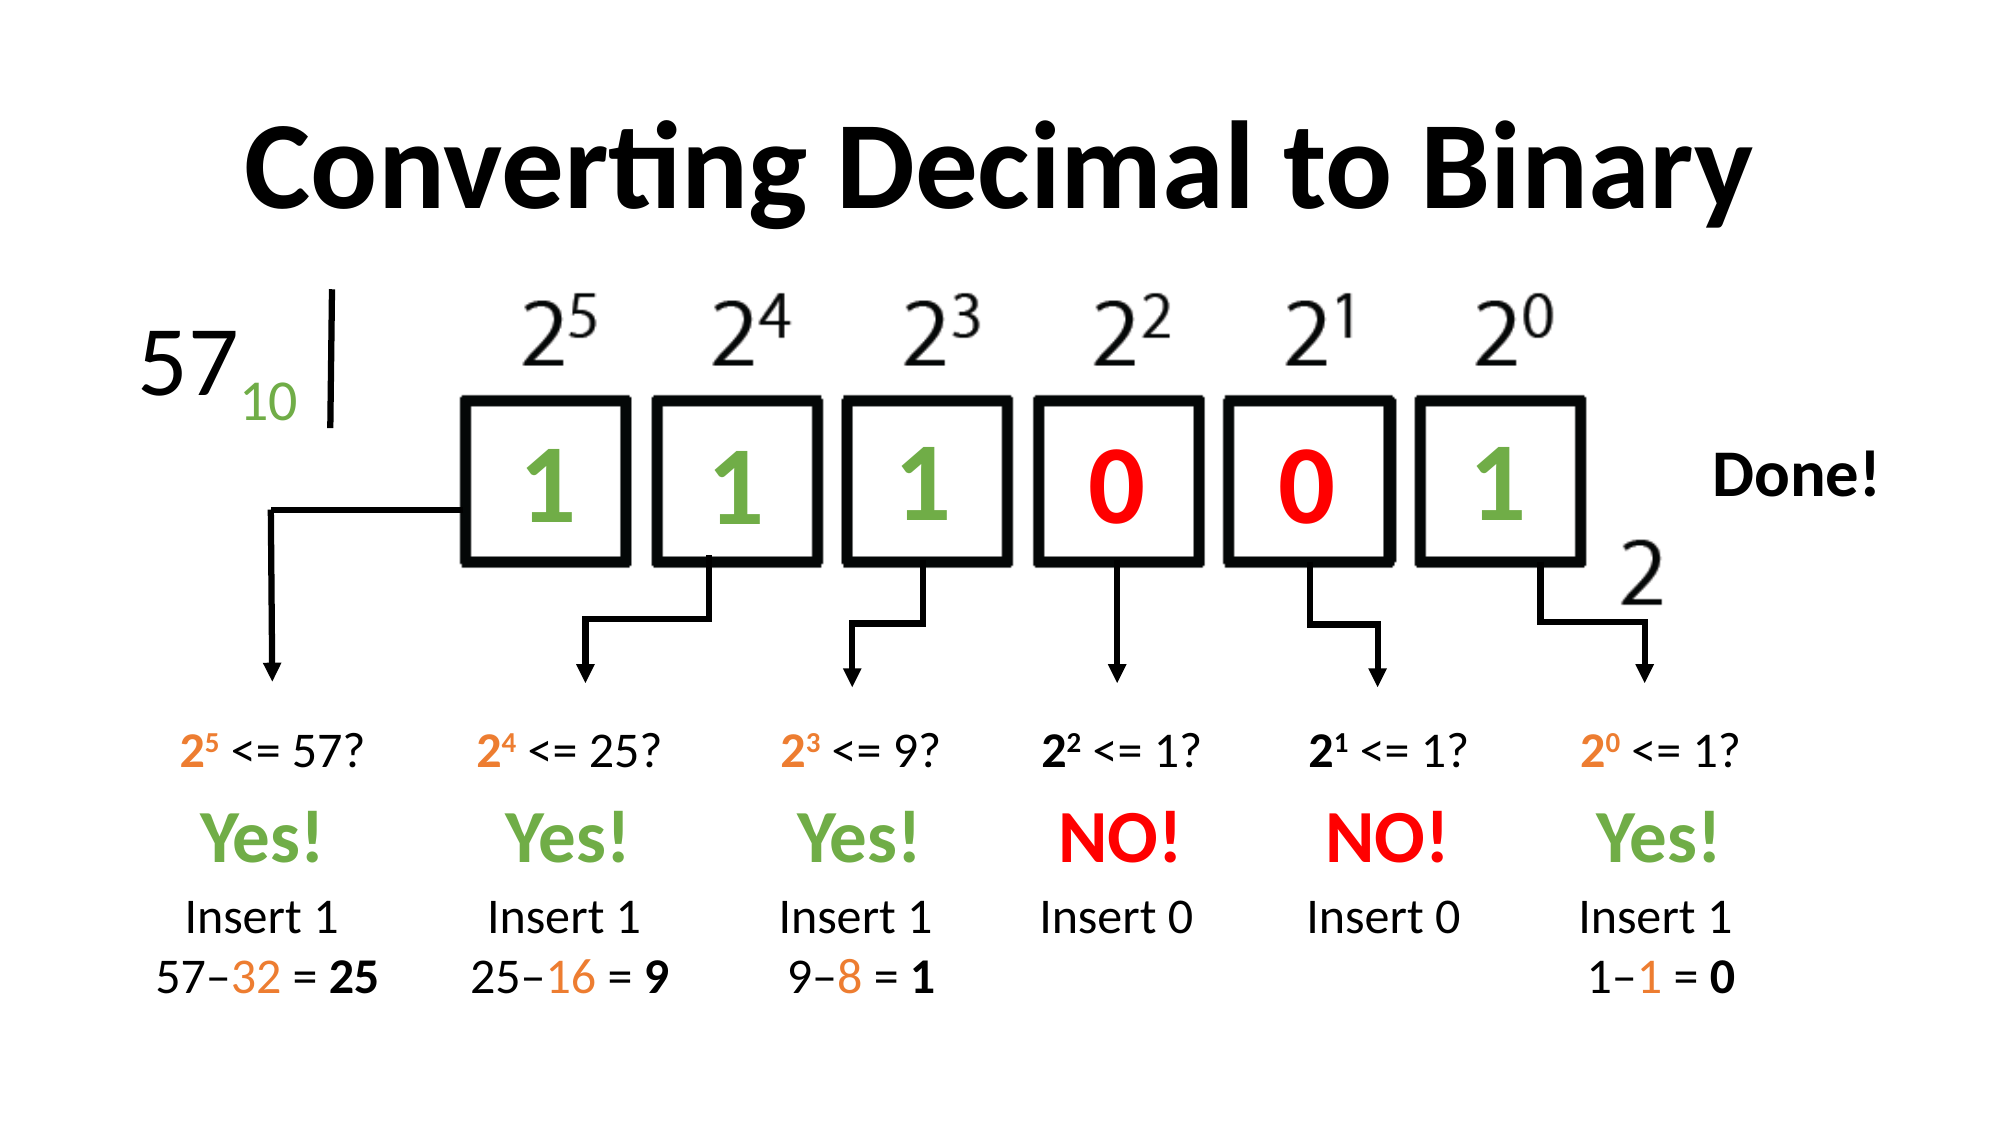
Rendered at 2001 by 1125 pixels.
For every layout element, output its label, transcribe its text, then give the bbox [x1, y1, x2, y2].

text_box 20 <= 1? [1548, 710, 1774, 786]
text_box Done! [1697, 422, 1907, 518]
text_box 22 <= 1? [1009, 710, 1235, 786]
list 5710 [92, 289, 344, 467]
text_box Yes! [172, 780, 353, 876]
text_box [1531, 570, 1654, 675]
text_box 24 <= 25? [456, 710, 683, 786]
text_box Insert 1 25–16 = 9 [438, 876, 702, 1012]
text_box NO! [1029, 780, 1212, 876]
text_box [583, 557, 712, 682]
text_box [1280, 590, 1407, 659]
picture [442, 277, 1686, 618]
text_box Yes! [768, 780, 951, 876]
title Converting Decimal to Binary [137, 59, 1863, 278]
text_box Yes! [477, 780, 659, 876]
text_box 25 <= 57? [155, 710, 391, 786]
text_box NO! [1296, 780, 1479, 876]
text_box Insert 0 [990, 876, 1254, 952]
text_box Yes! [1568, 780, 1751, 876]
text_box Insert 1 9–8 = 1 [729, 876, 993, 1012]
text_box 23 <= 9? [748, 710, 974, 786]
text_box Insert 1 1–1 = 0 [1529, 876, 1793, 1012]
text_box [823, 588, 952, 659]
text_box Insert 1 57–32 = 25 [116, 876, 418, 1012]
text_box 21 <= 1? [1276, 710, 1502, 786]
text_box Insert 0 [1257, 876, 1521, 952]
